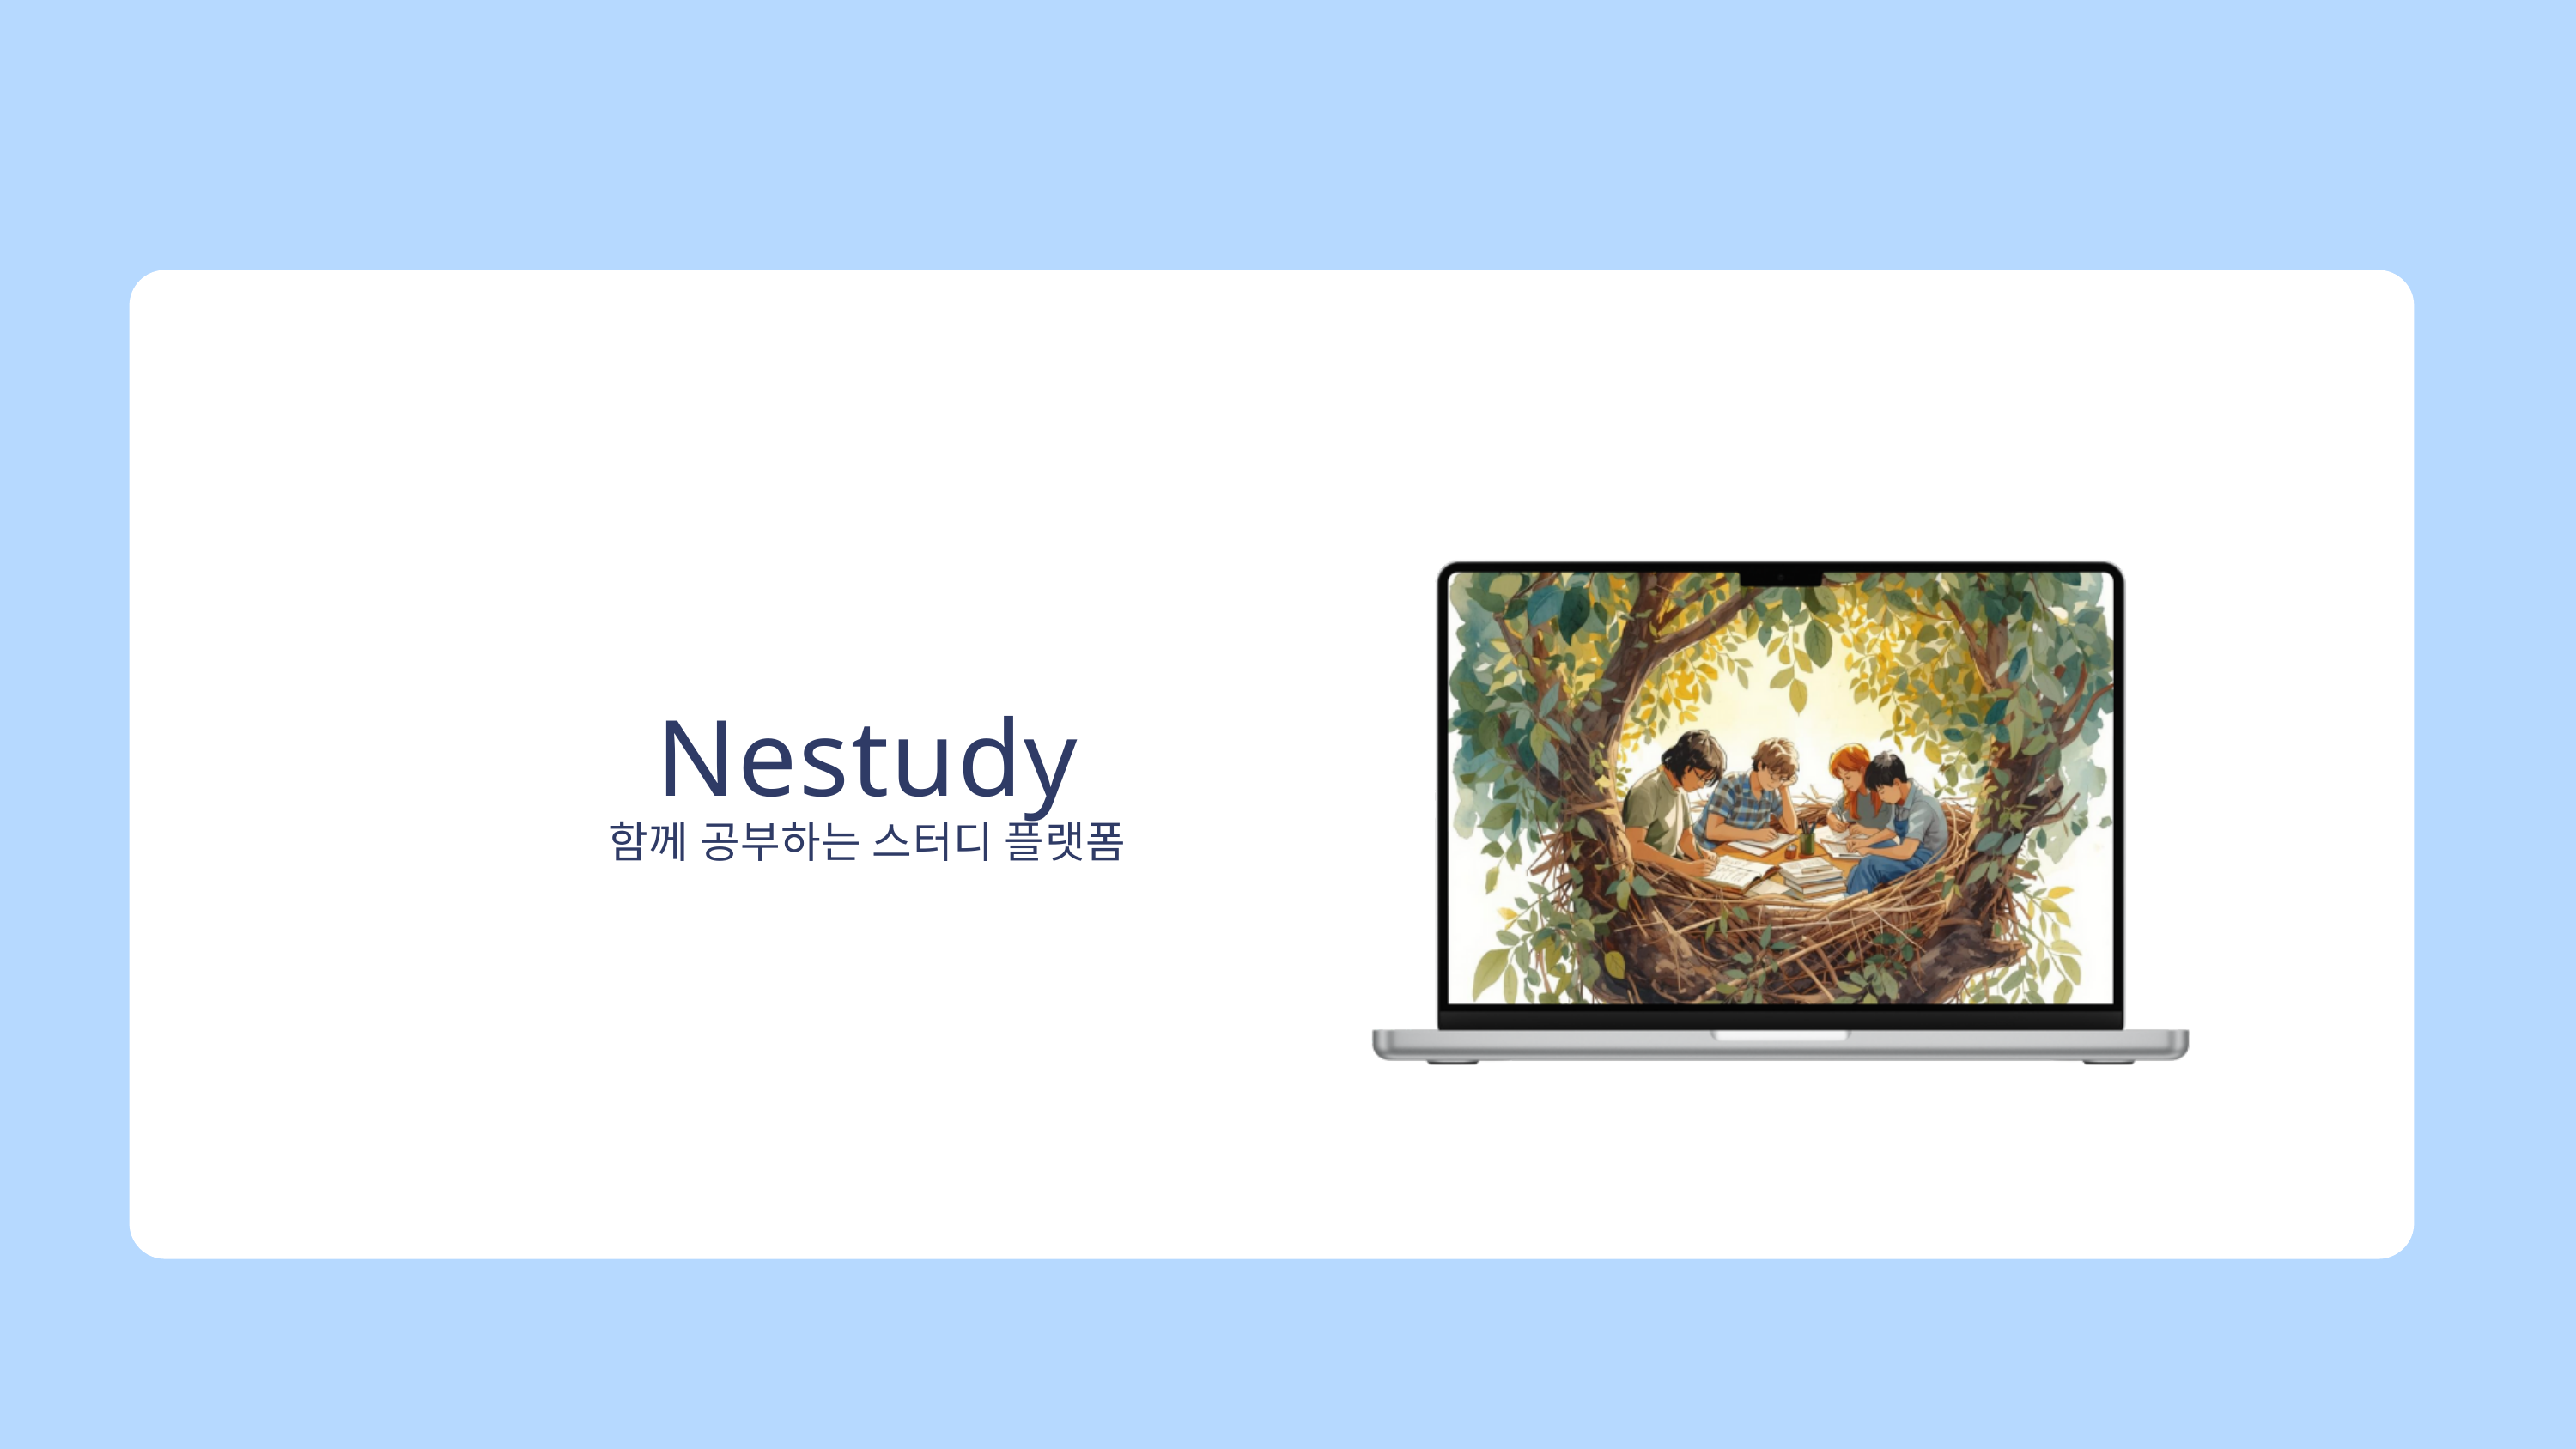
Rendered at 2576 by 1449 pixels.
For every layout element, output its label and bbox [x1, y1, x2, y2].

picture [1291, 479, 2271, 1147]
text_box [129, 270, 2432, 1304]
